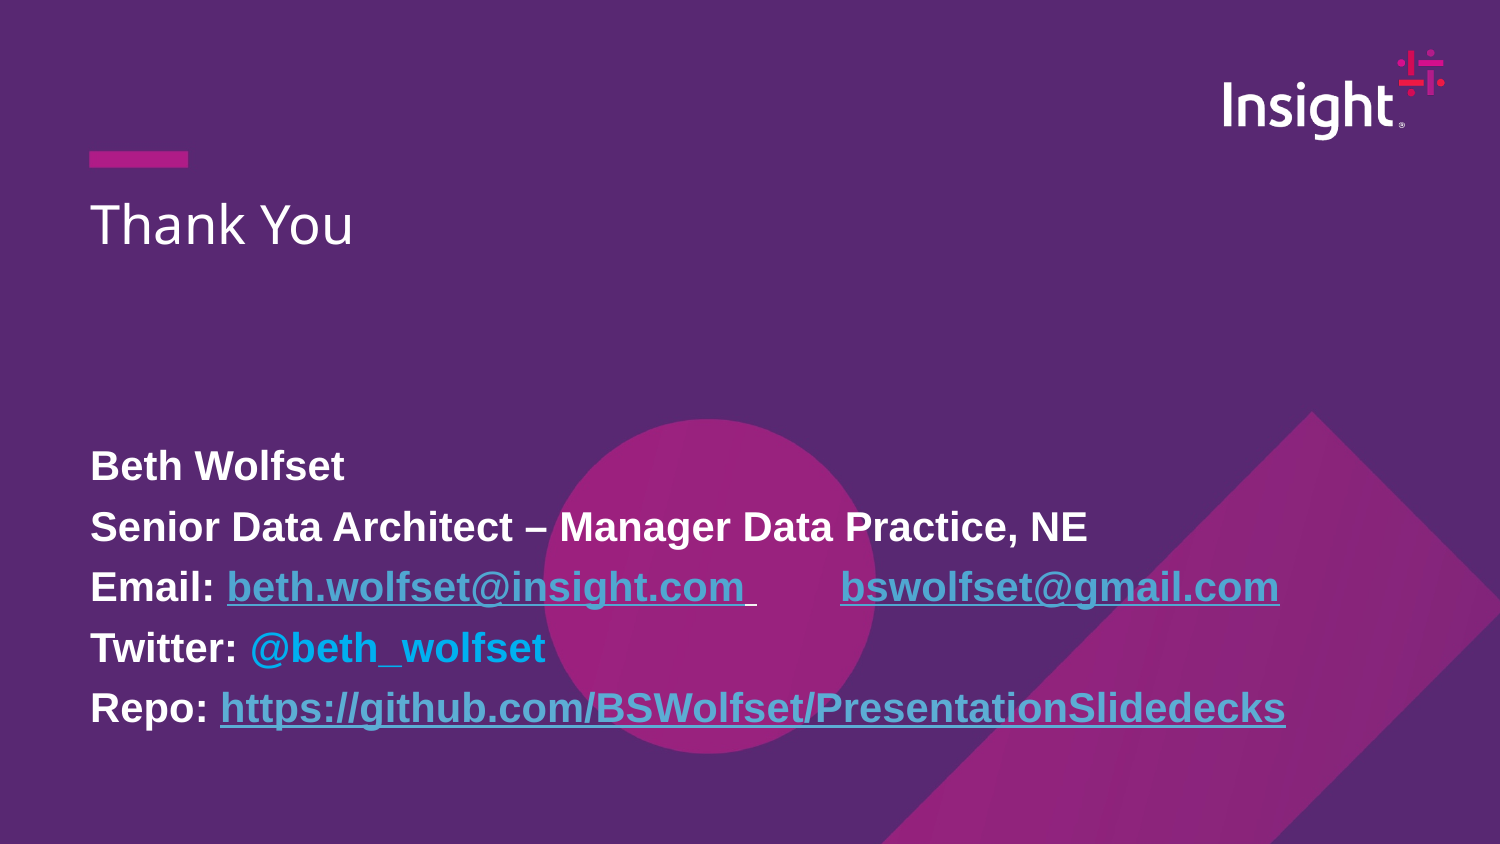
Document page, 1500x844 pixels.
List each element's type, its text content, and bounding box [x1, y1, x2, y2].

list Beth Wolfset Senior Data Architect – Manager Data Practice, NE Email: beth.wolfset@insight.com bswolfset@gmail.com Twitter: @beth_wolfset Repo: https://github.com/BSWolfset/PresentationSlidedecks [75, 436, 1460, 651]
title Thank You [75, 169, 1480, 285]
picture [0, 0, 1500, 844]
